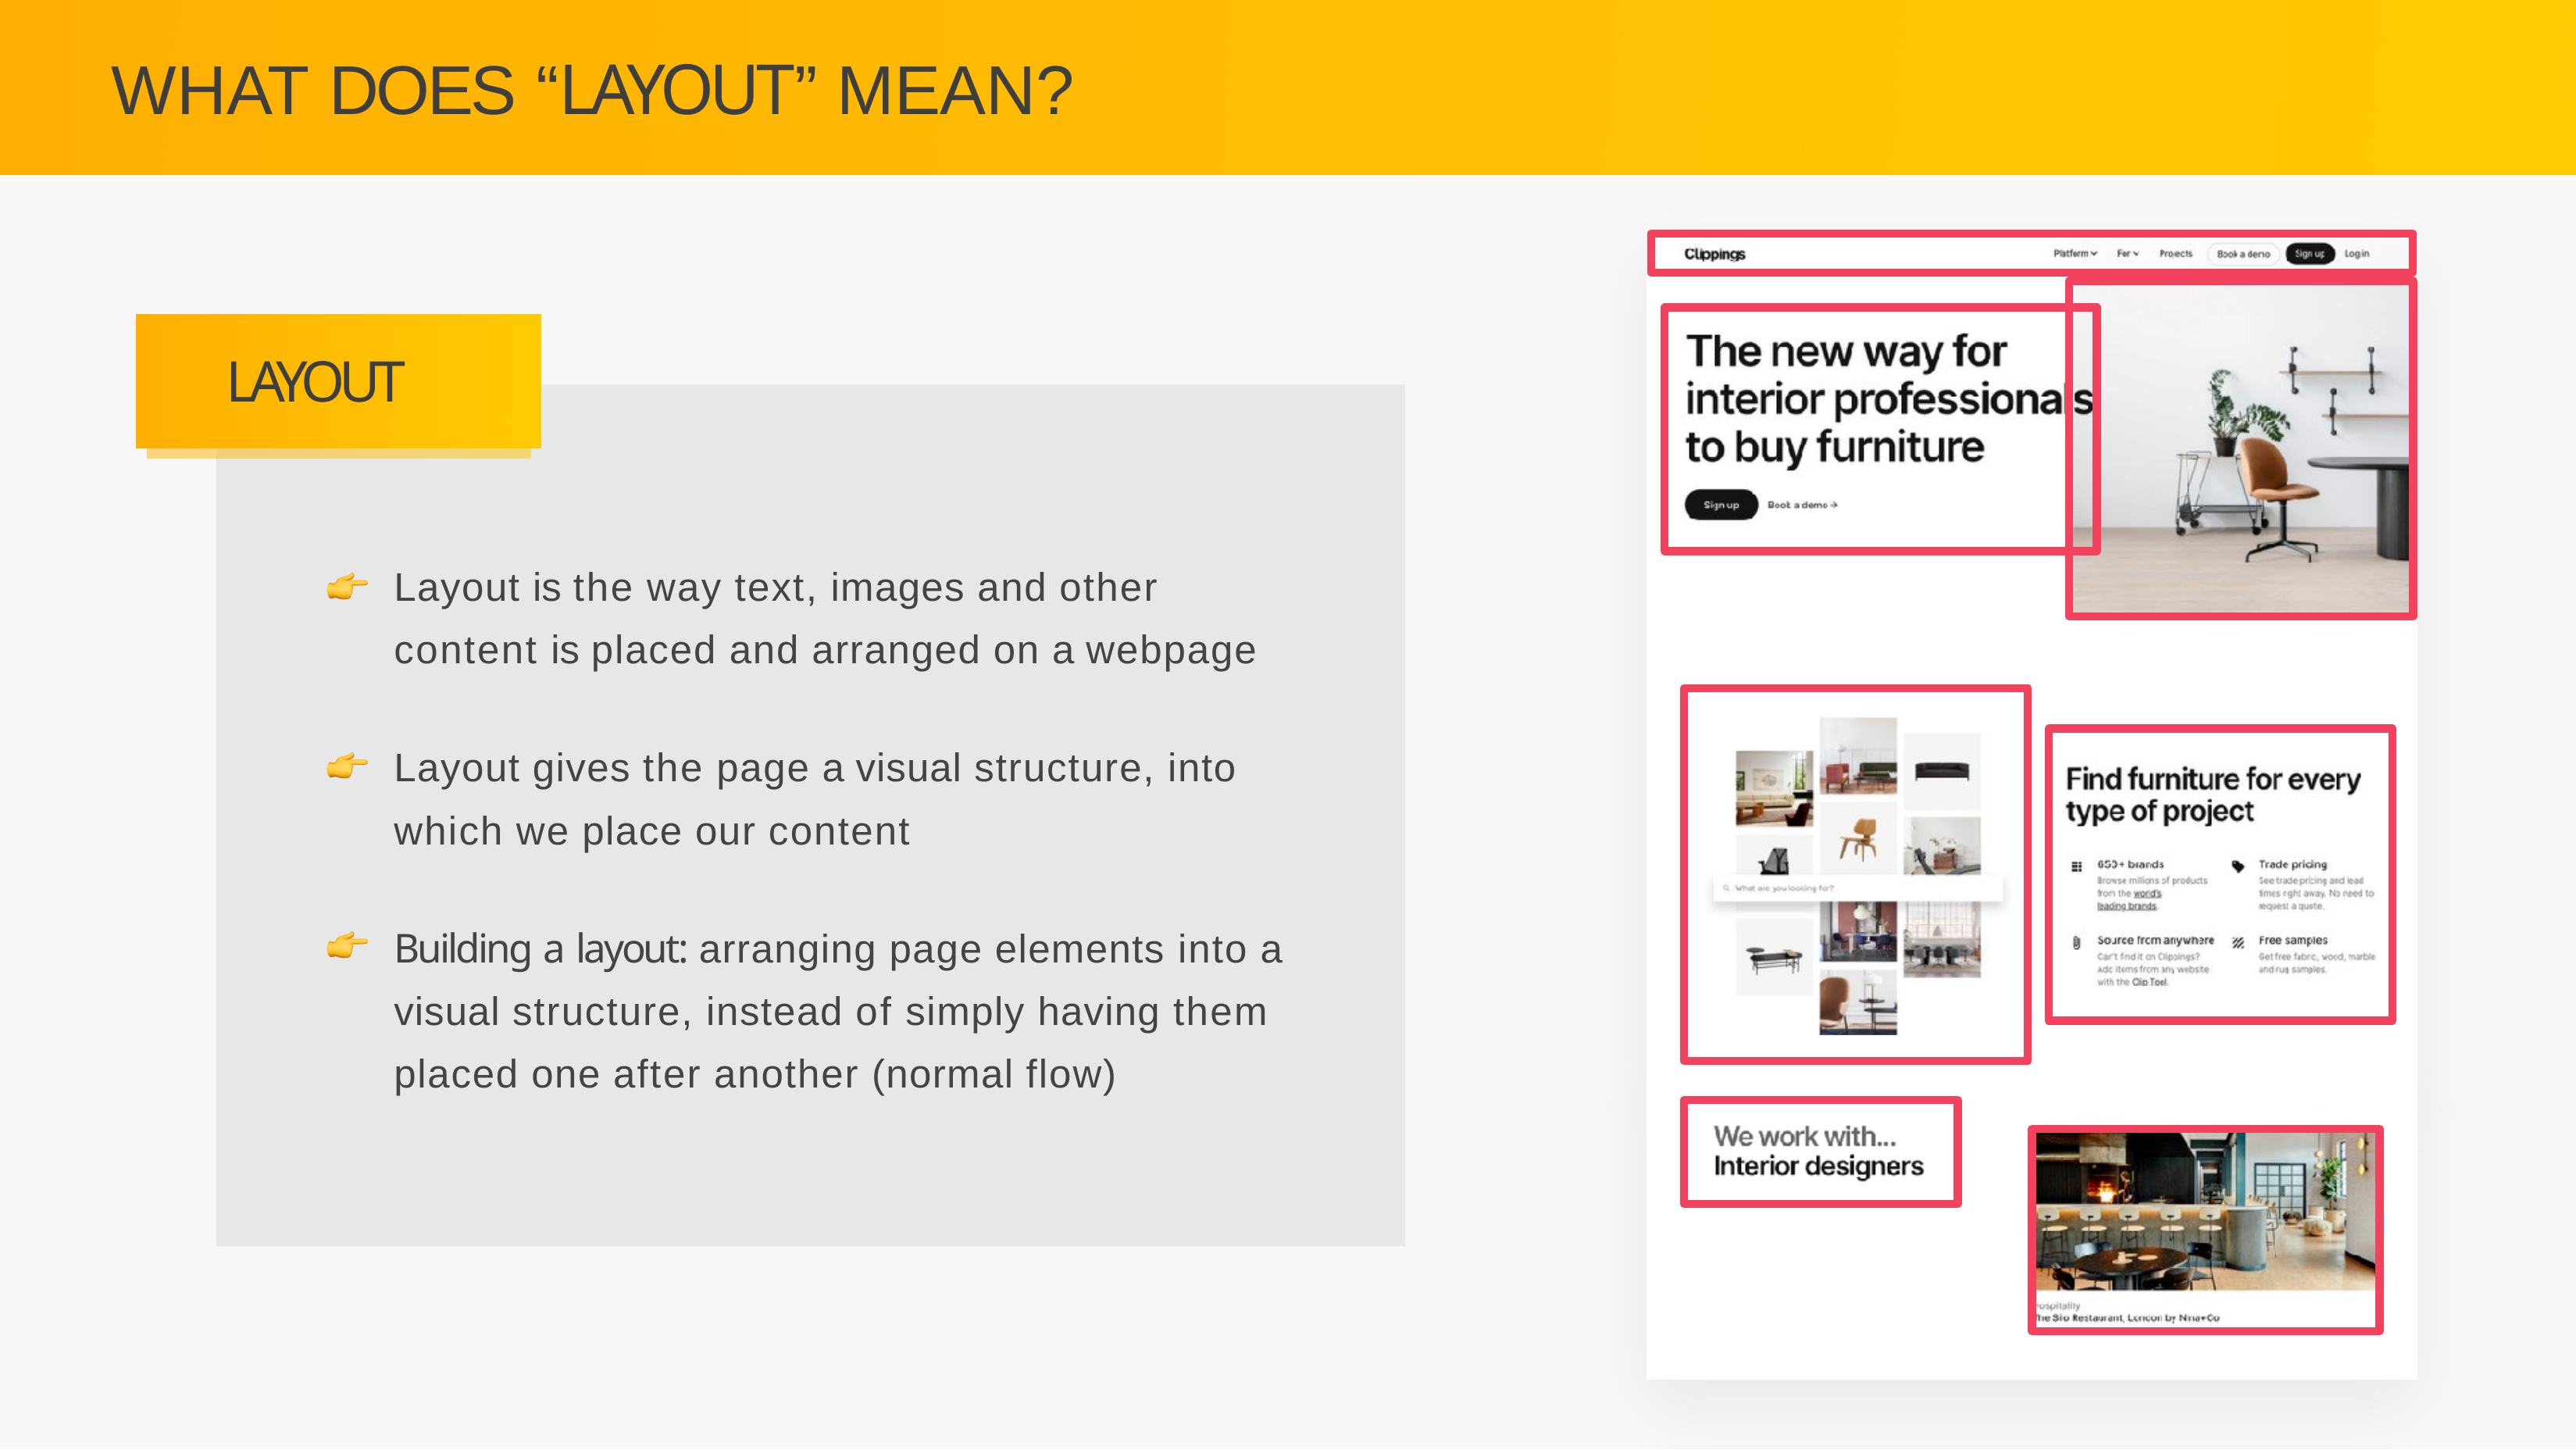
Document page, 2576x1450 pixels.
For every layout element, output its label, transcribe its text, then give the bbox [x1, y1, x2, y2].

picture [0, 0, 2576, 175]
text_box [1579, 190, 2485, 1450]
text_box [136, 314, 1406, 1247]
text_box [326, 565, 368, 965]
title WHAT DOES “LAYOUT” MEAN? [109, 184, 1846, 288]
